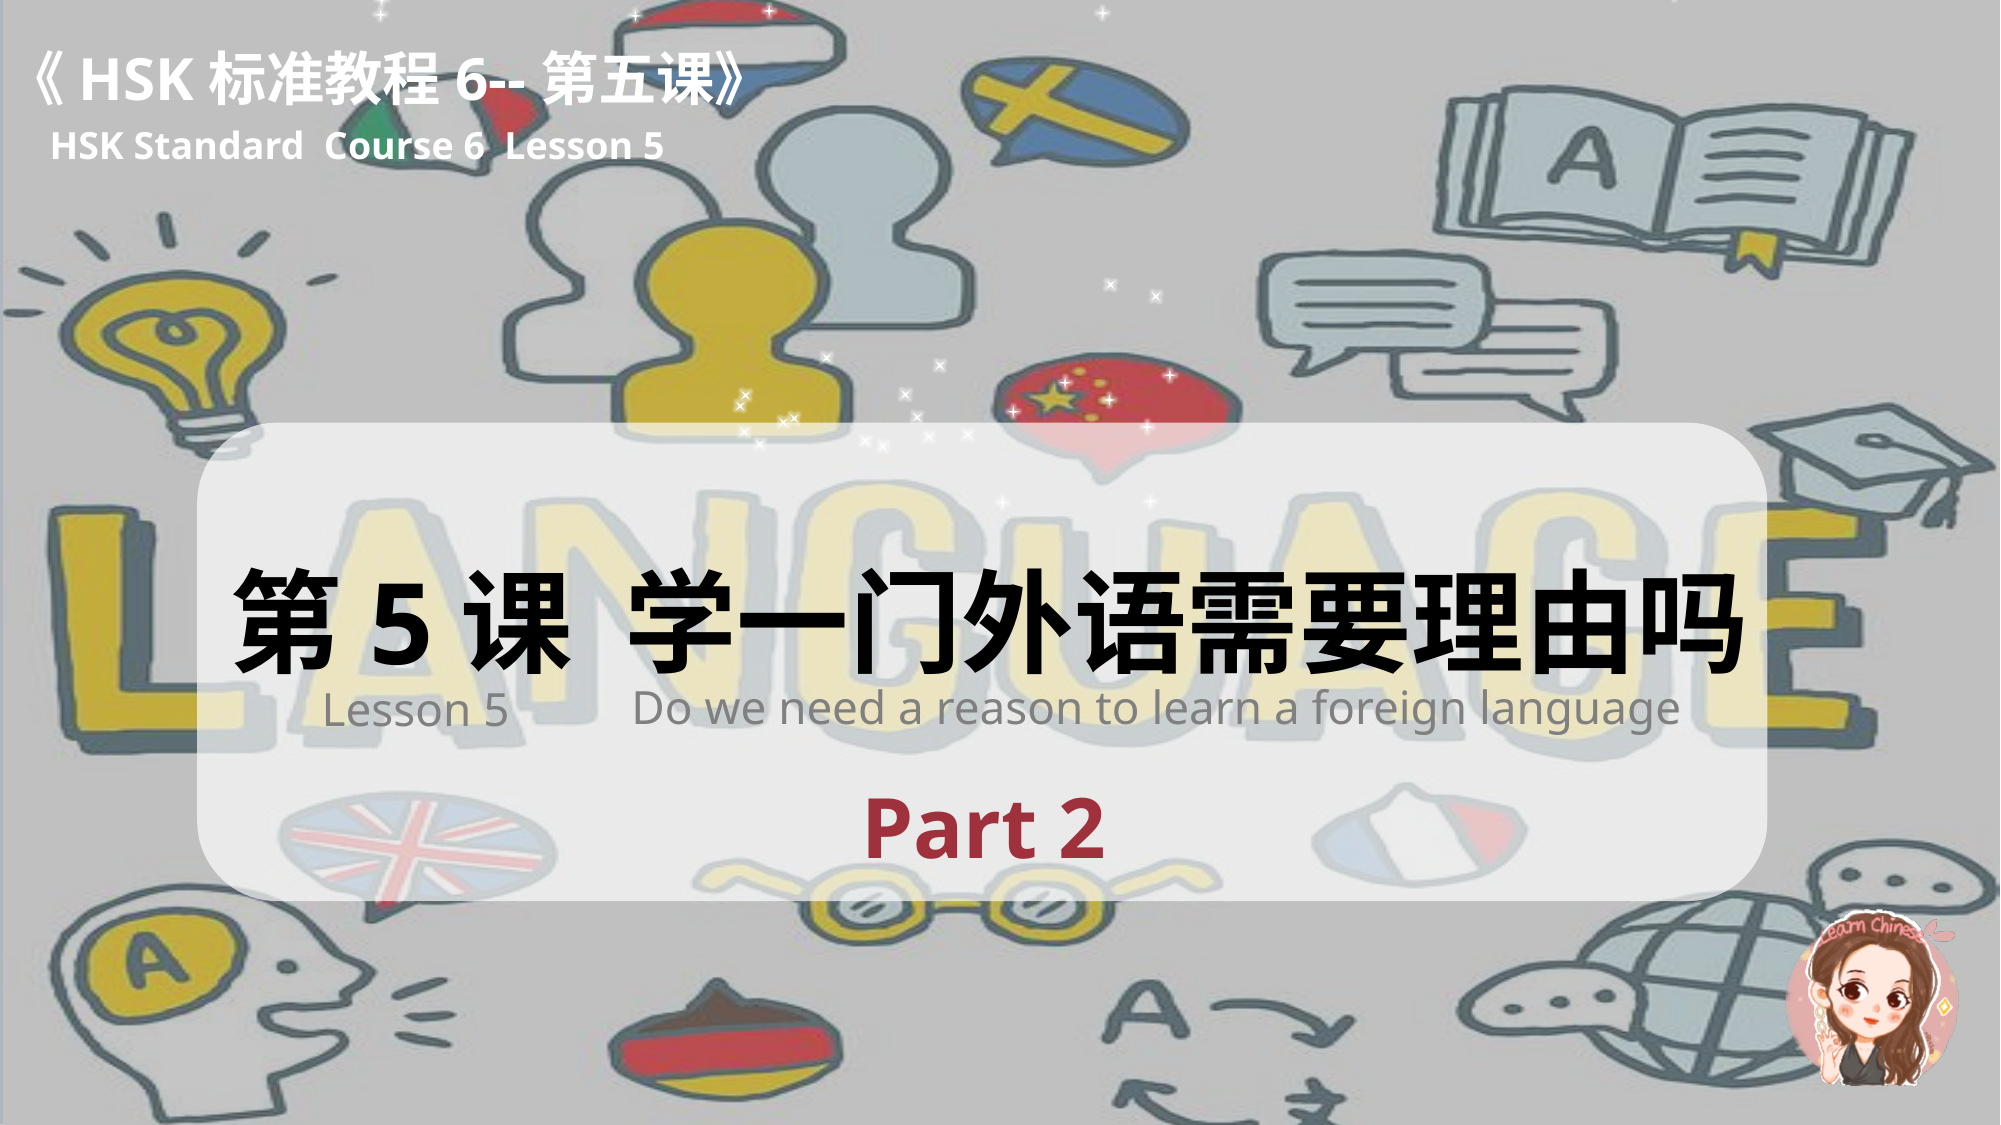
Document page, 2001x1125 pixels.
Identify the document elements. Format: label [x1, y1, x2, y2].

text_box [197, 422, 1955, 902]
picture [0, 0, 2001, 1125]
